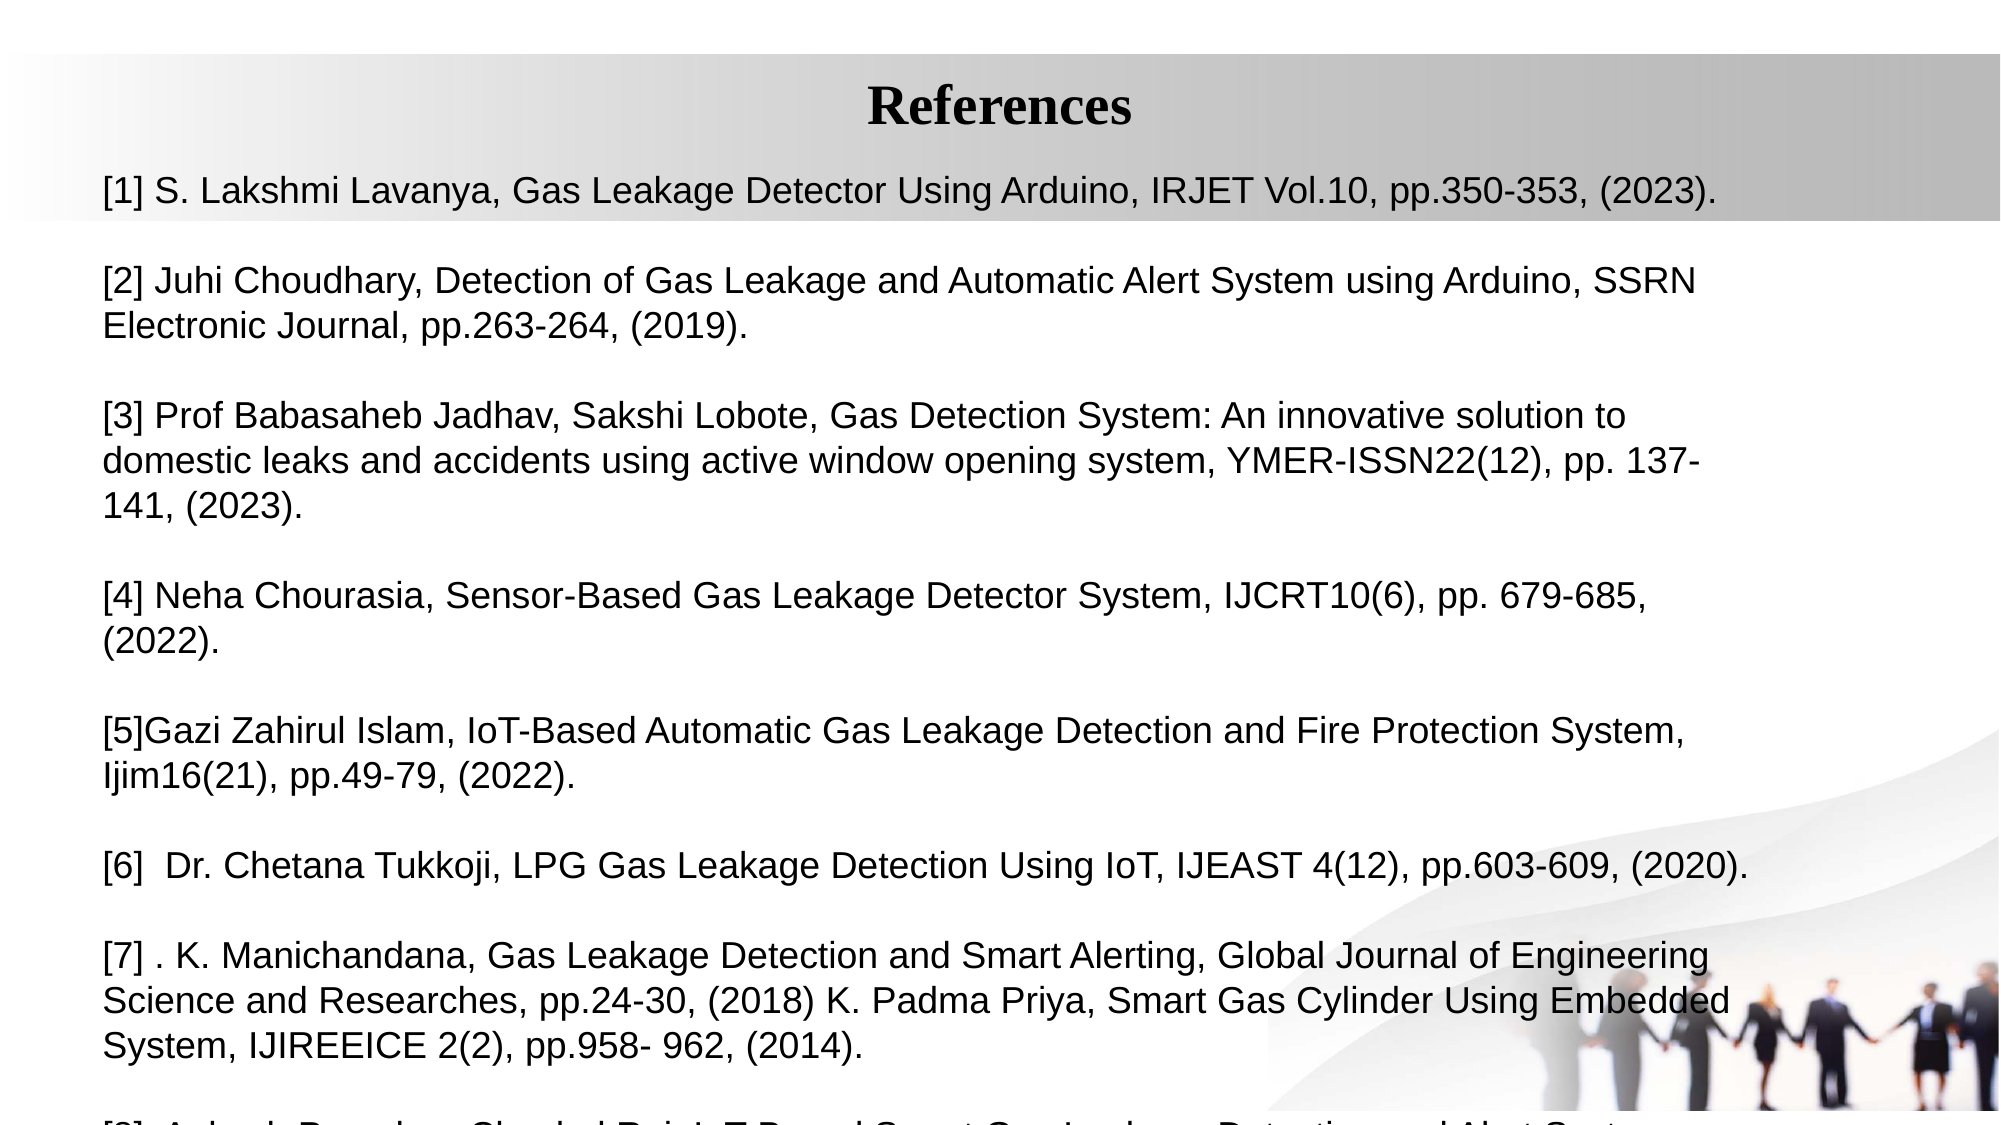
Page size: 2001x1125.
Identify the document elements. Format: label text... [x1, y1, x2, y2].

picture [1788, 728, 1999, 1111]
slide_number [1788, 1024, 1900, 1103]
text_box [1] S. Lakshmi Lavanya, Gas Leakage Detector Using Arduino, IRJET Vol.10, pp.350-353, (2023). [2] Juhi Choudhary, Detection of Gas Leakage and Automatic Alert System using Arduino, SSRN Electronic Journal, pp.263-264, (2019). [3] Prof Babasaheb Jadhav, Sakshi Lobote, Gas Detection System: An innovative solution to domestic leaks and accidents using active window opening system, YMER-ISSN22(12), pp. 137-141, (2023). [4] Neha Chourasia, Sensor-Based Gas Leakage Detector System, IJCRT10(6), pp. 679-685, (2022). [5]Gazi Zahirul Islam, IoT-Based Automatic Gas Leakage Detection and Fire Protection System, Ijim16(21), pp.49-79, (2022). [6] Dr. Chetana Tukkoji, LPG Gas Leakage Detection Using IoT, IJEAST 4(12), pp.603-609, (2020). [7] . K. Manichandana, Gas Leakage Detection and Smart Alerting, Global Journal of Engineering Science and Researches, pp.24-30, (2018) K. Padma Priya, Smart Gas Cylinder Using Embedded System, IJIREEICE 2(2), pp.958- 962, (2014). [8]. Aakash Parashar, Chachal Rai, IoT-Based Smart Gas Leakage Detection and Alert System, International Conference on Advances in Science & Technology (ICAST2021), pp.1-4 [87, 158, 1788, 1125]
title References [137, 59, 1863, 143]
list [87, 143, 1885, 1024]
